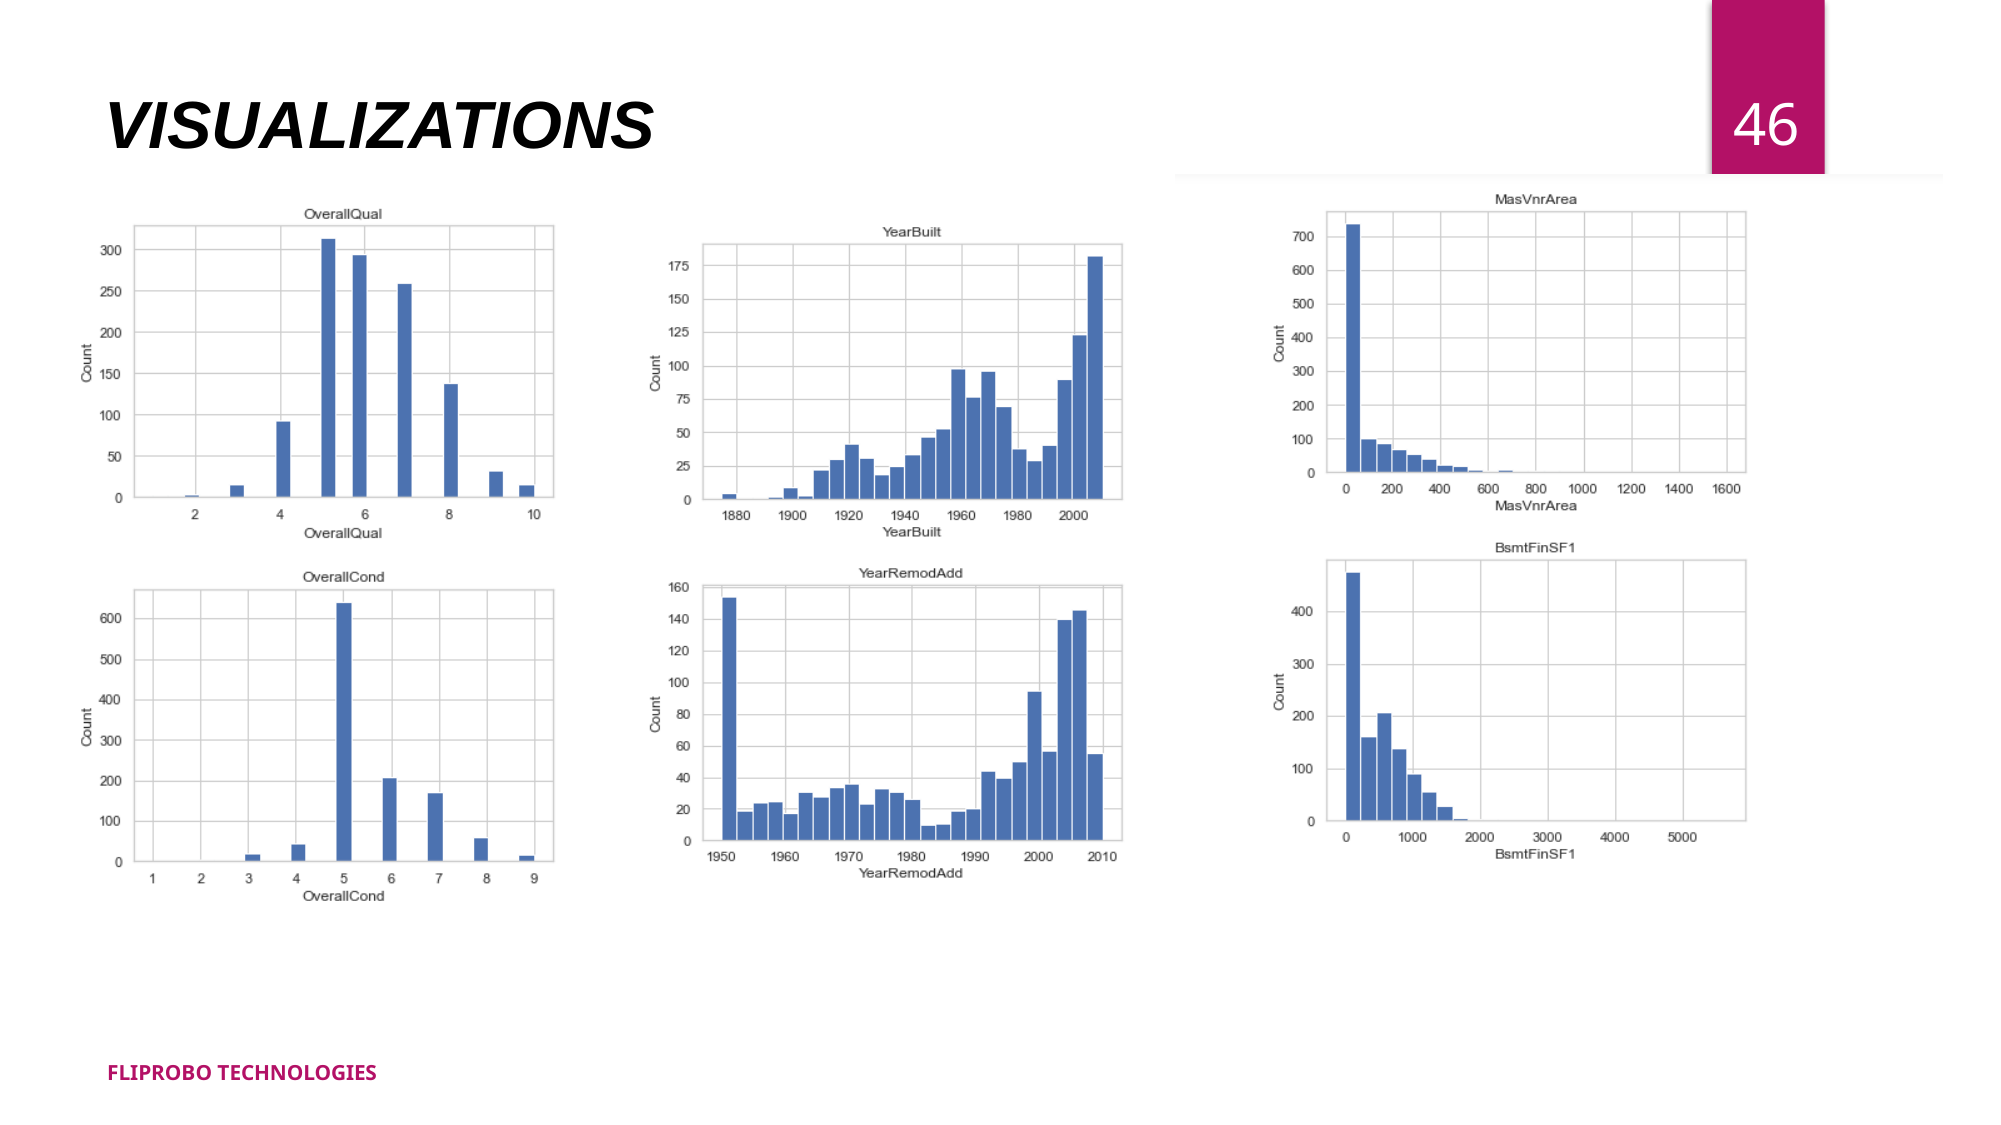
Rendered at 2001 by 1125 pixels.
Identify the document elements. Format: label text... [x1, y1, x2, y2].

slide_number 46 [1698, 48, 1836, 172]
footer FLIPROBO TECHNOLOGIES [92, 1048, 726, 1099]
picture [5, 174, 1944, 921]
text_box VISUALIZATIONS [89, 74, 1673, 170]
